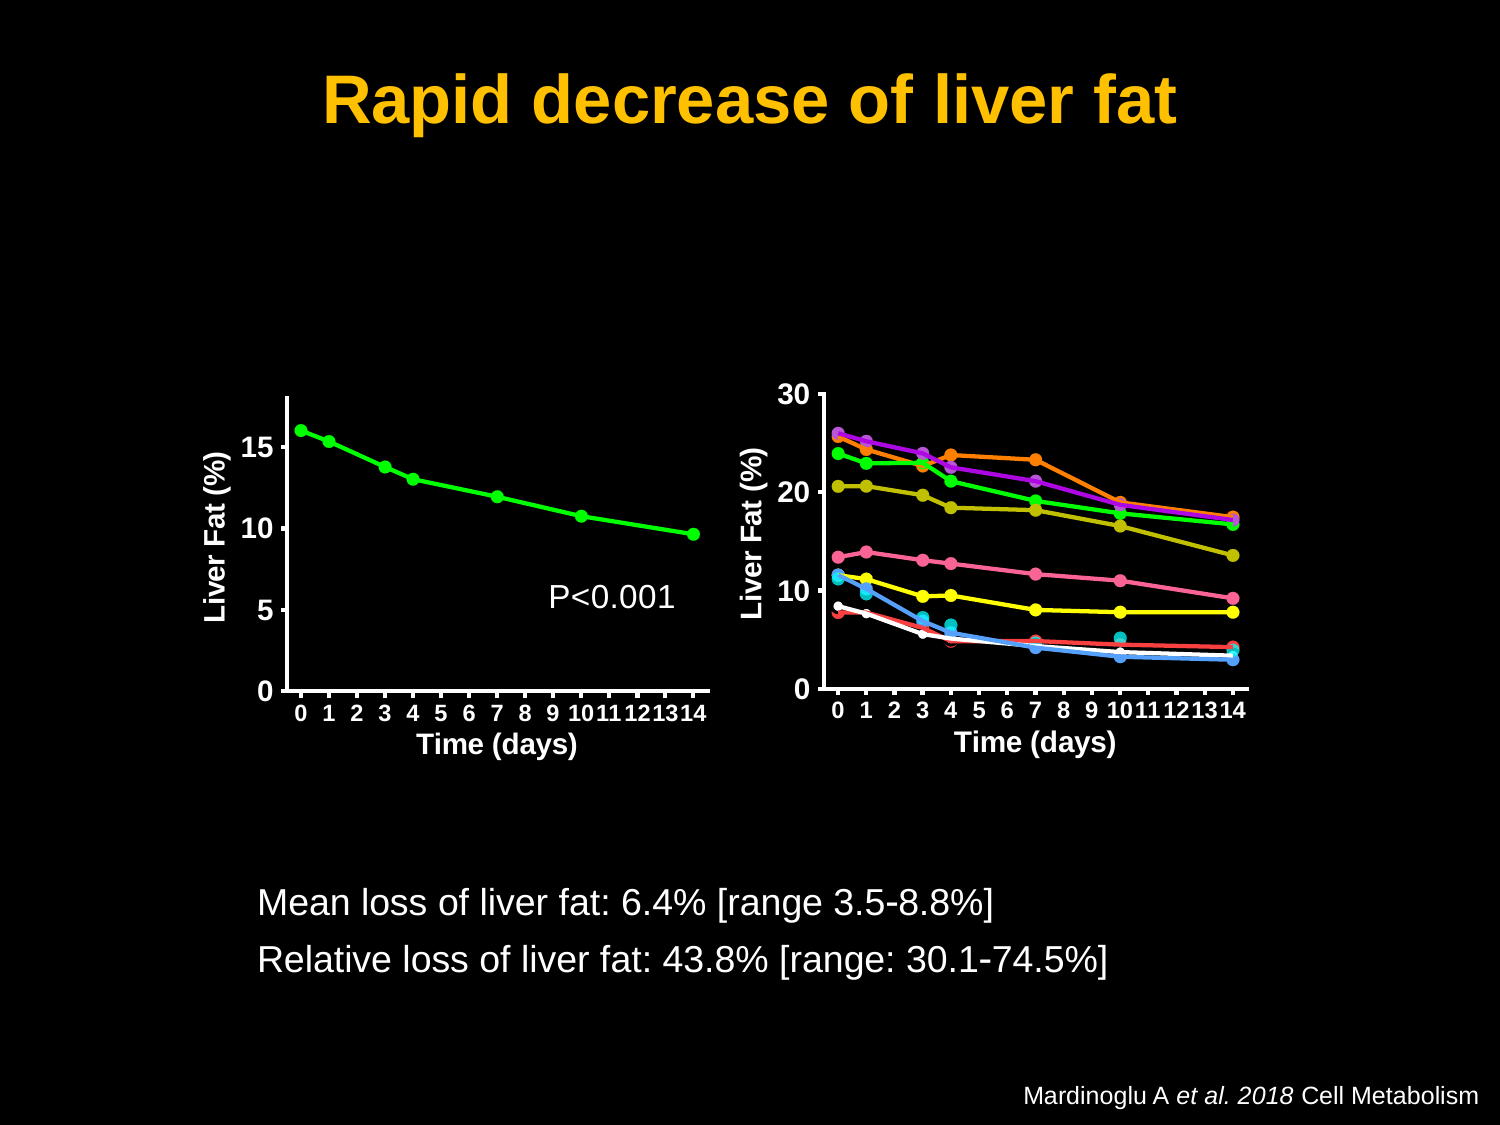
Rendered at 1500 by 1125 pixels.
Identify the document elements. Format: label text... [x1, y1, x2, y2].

text_box Rapid decrease of liver fat [0, 47, 1500, 145]
text_box Mardinoglu A et al. 2018 Cell Metabolism [878, 1072, 1495, 1118]
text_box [160, 328, 1340, 798]
text_box Mean loss of liver fat: 6.4% [range 3.58.8%] Relative loss of liver fat: 43.8% [range: 30.174.5%] [242, 870, 1199, 988]
